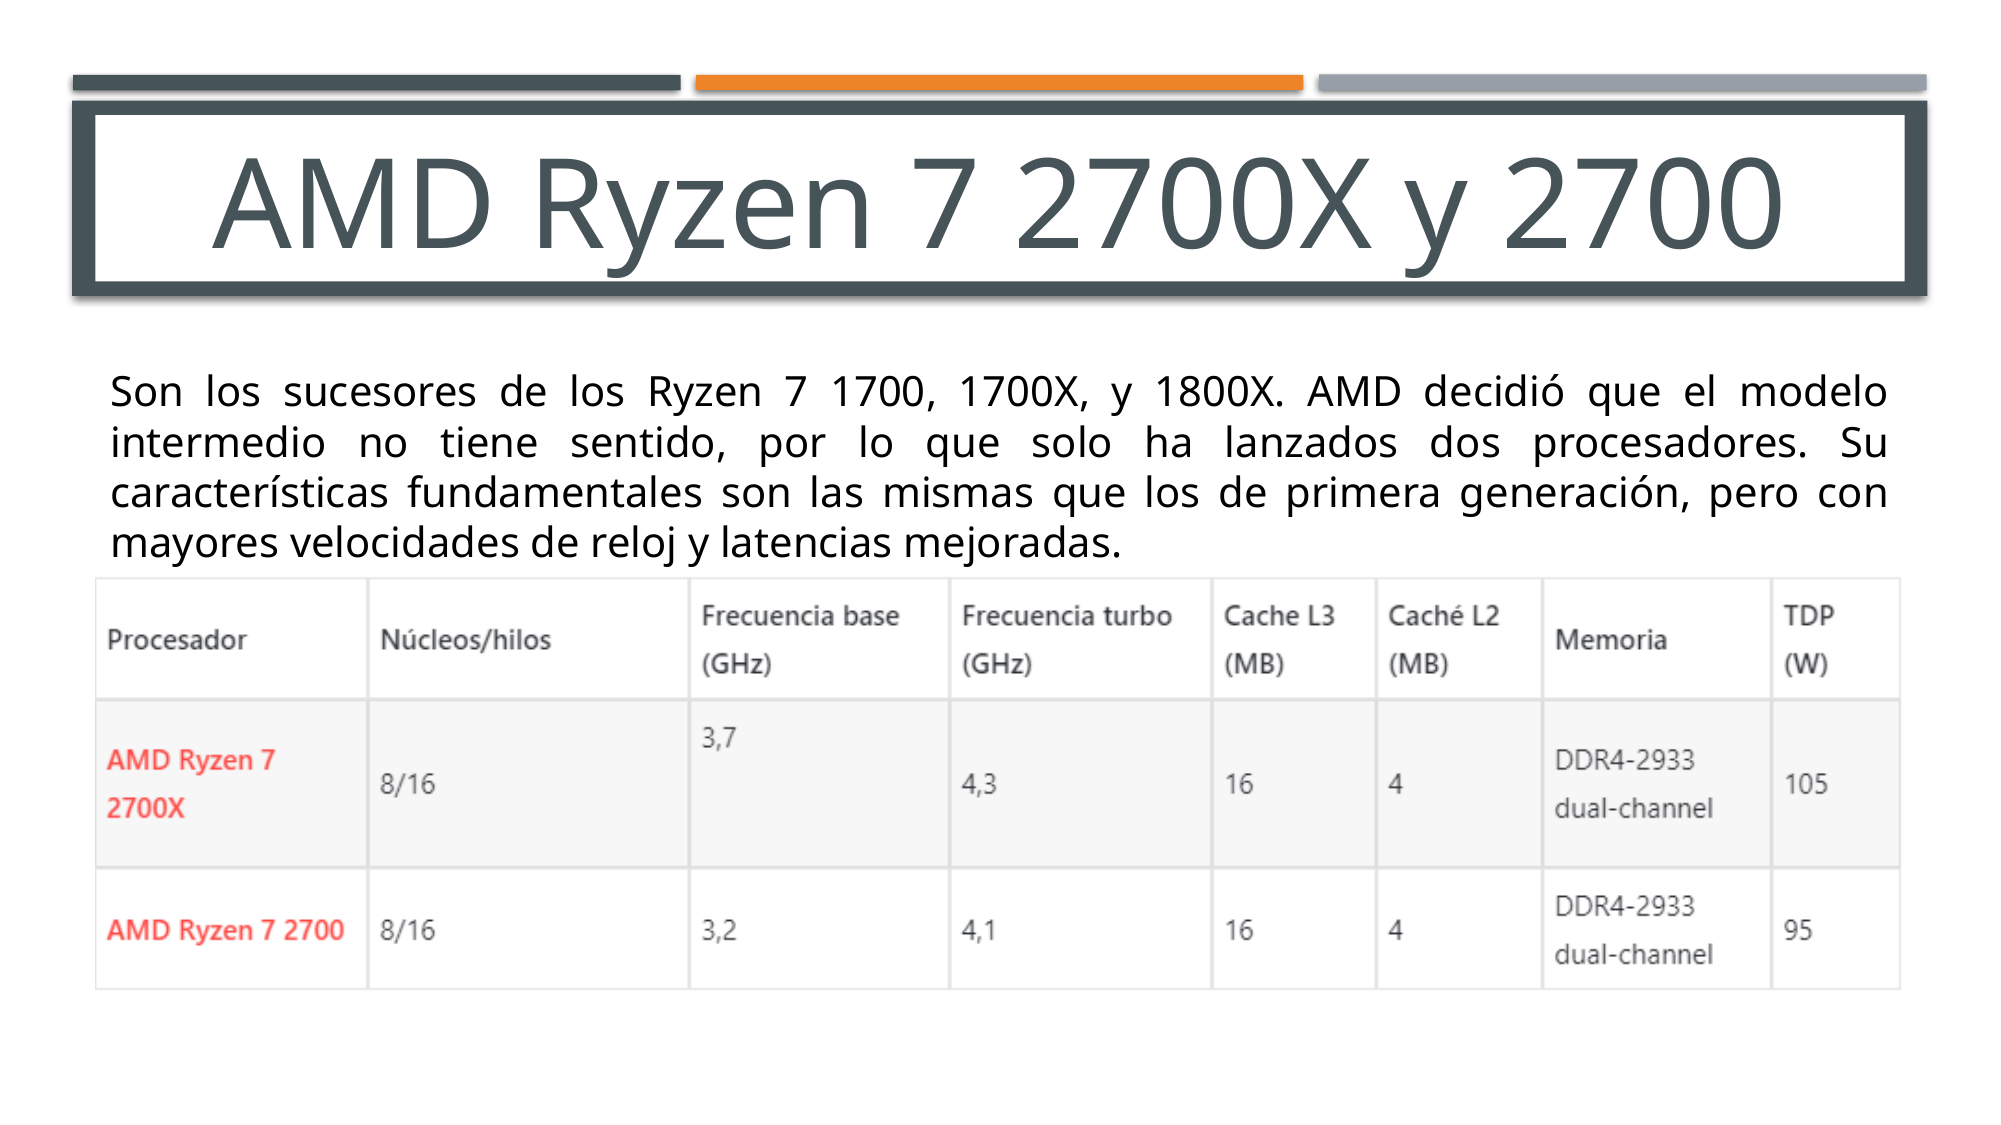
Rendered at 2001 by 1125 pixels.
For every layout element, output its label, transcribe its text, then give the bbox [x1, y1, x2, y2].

picture [94, 573, 1906, 994]
list Son los sucesores de los Ryzen 7 1700, 1700X, y 1800X. AMD decidió que el modelo intermedio no tiene sentido, por lo que solo ha lanzados dos procesadores. Su características fundamentales son las mismas que los de primera generación, pero con mayores velocidades de reloj y latencias mejoradas. [95, 357, 1905, 573]
title AMD Ryzen 7 2700X y 2700 [95, 115, 1905, 282]
